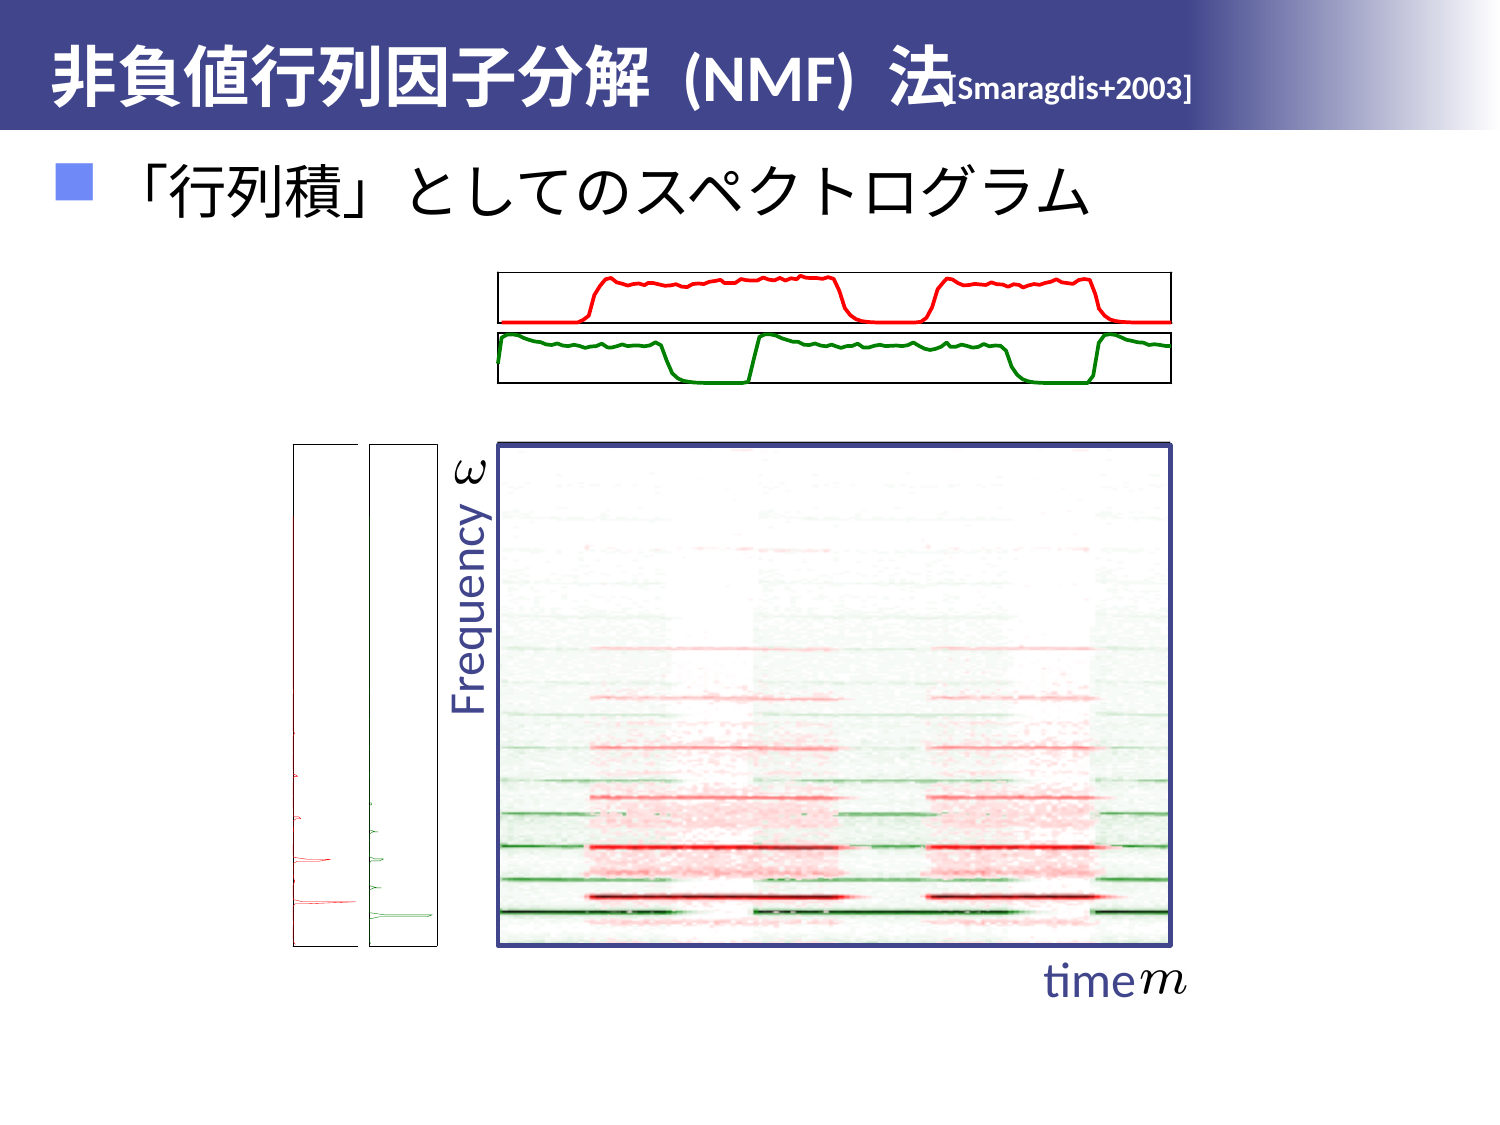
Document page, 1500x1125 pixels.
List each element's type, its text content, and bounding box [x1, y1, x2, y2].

list 「行列積」としてのスペクトログラム [35, 147, 1481, 1105]
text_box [281, 267, 1254, 1014]
title 非負値行列因子分解 (NMF) 法 [35, 35, 1387, 114]
picture [383, 394, 1254, 1017]
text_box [357, 328, 1254, 1014]
text_box [Smaragdis+2003] [932, 59, 1209, 114]
